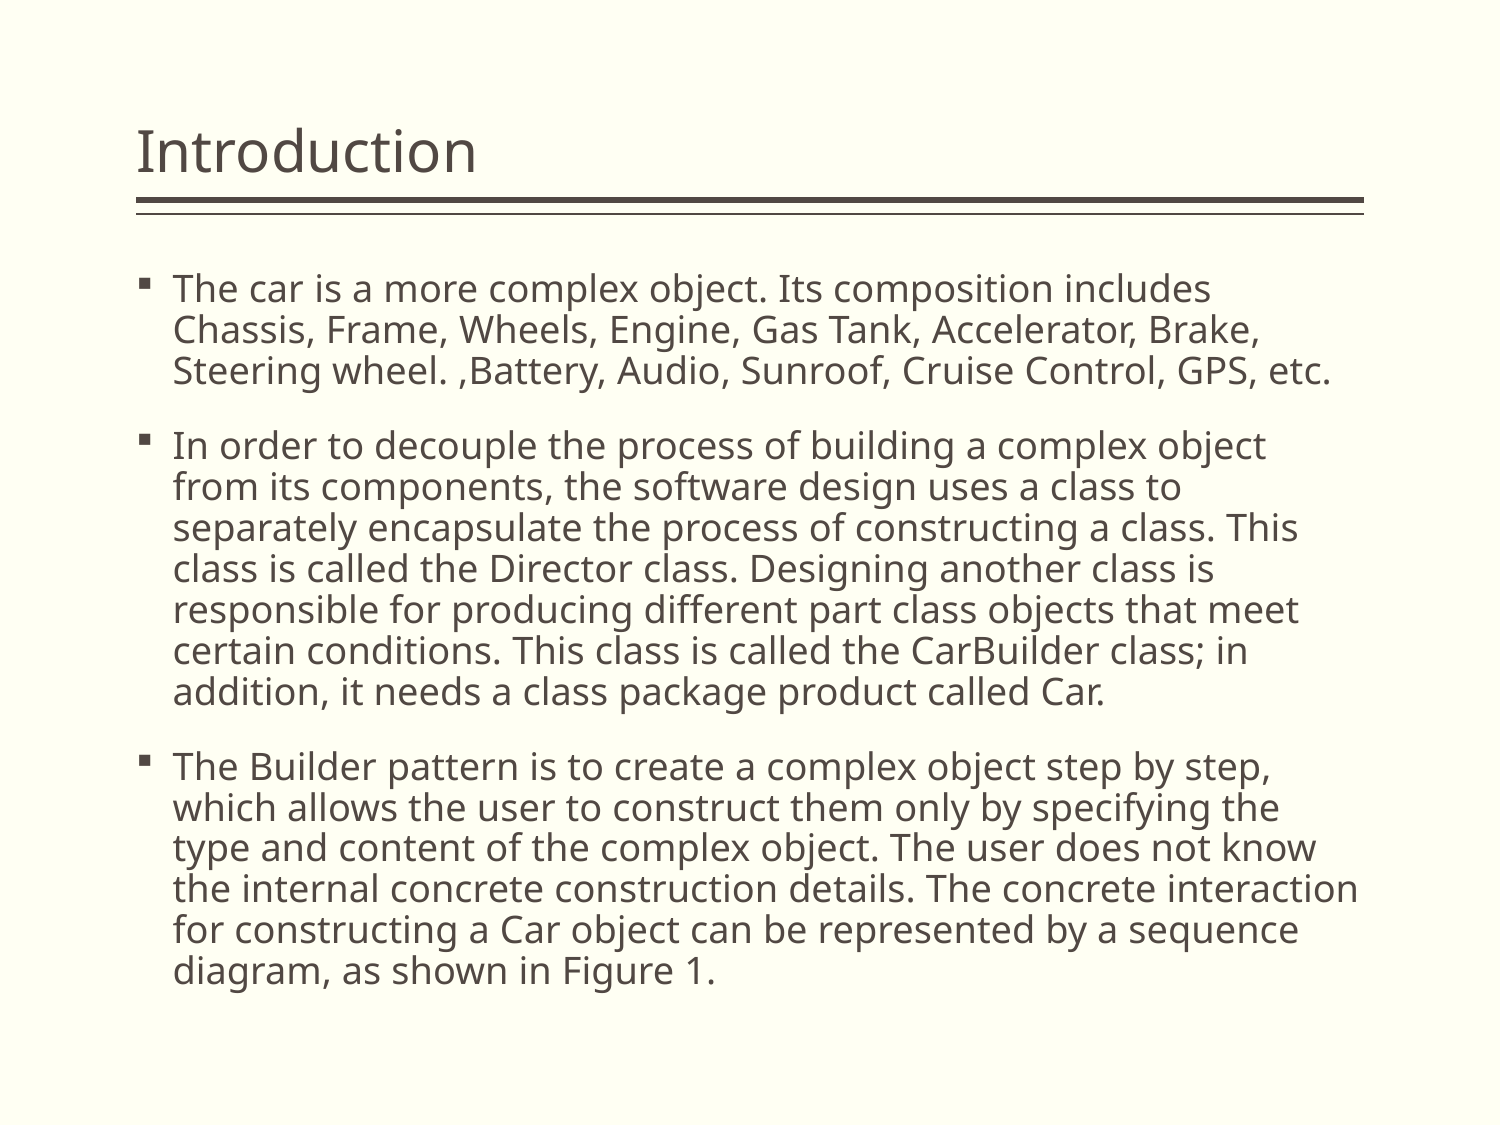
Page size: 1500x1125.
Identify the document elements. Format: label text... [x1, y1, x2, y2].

list The car is a more complex object. Its composition includes Chassis, Frame, Wheels, Engine, Gas Tank, Accelerator, Brake, Steering wheel. ,Battery, Audio, Sunroof, Cruise Control, GPS, etc. In order to decouple the process of building a complex object from its components, the software design uses a class to separately encapsulate the process of constructing a class. This class is called the Director class. Designing another class is responsible for producing different part class objects that meet certain conditions. This class is called the CarBuilder class; in addition, it needs a class package product called Car. The Builder pattern is to create a complex object step by step, which allows the user to construct them only by specifying the type and content of the complex object. The user does not know the internal concrete construction details. The concrete interaction for constructing a Car object can be represented by a sequence diagram, as shown in Figure 1. [135, 262, 1364, 1013]
title Introduction [135, 12, 1364, 193]
